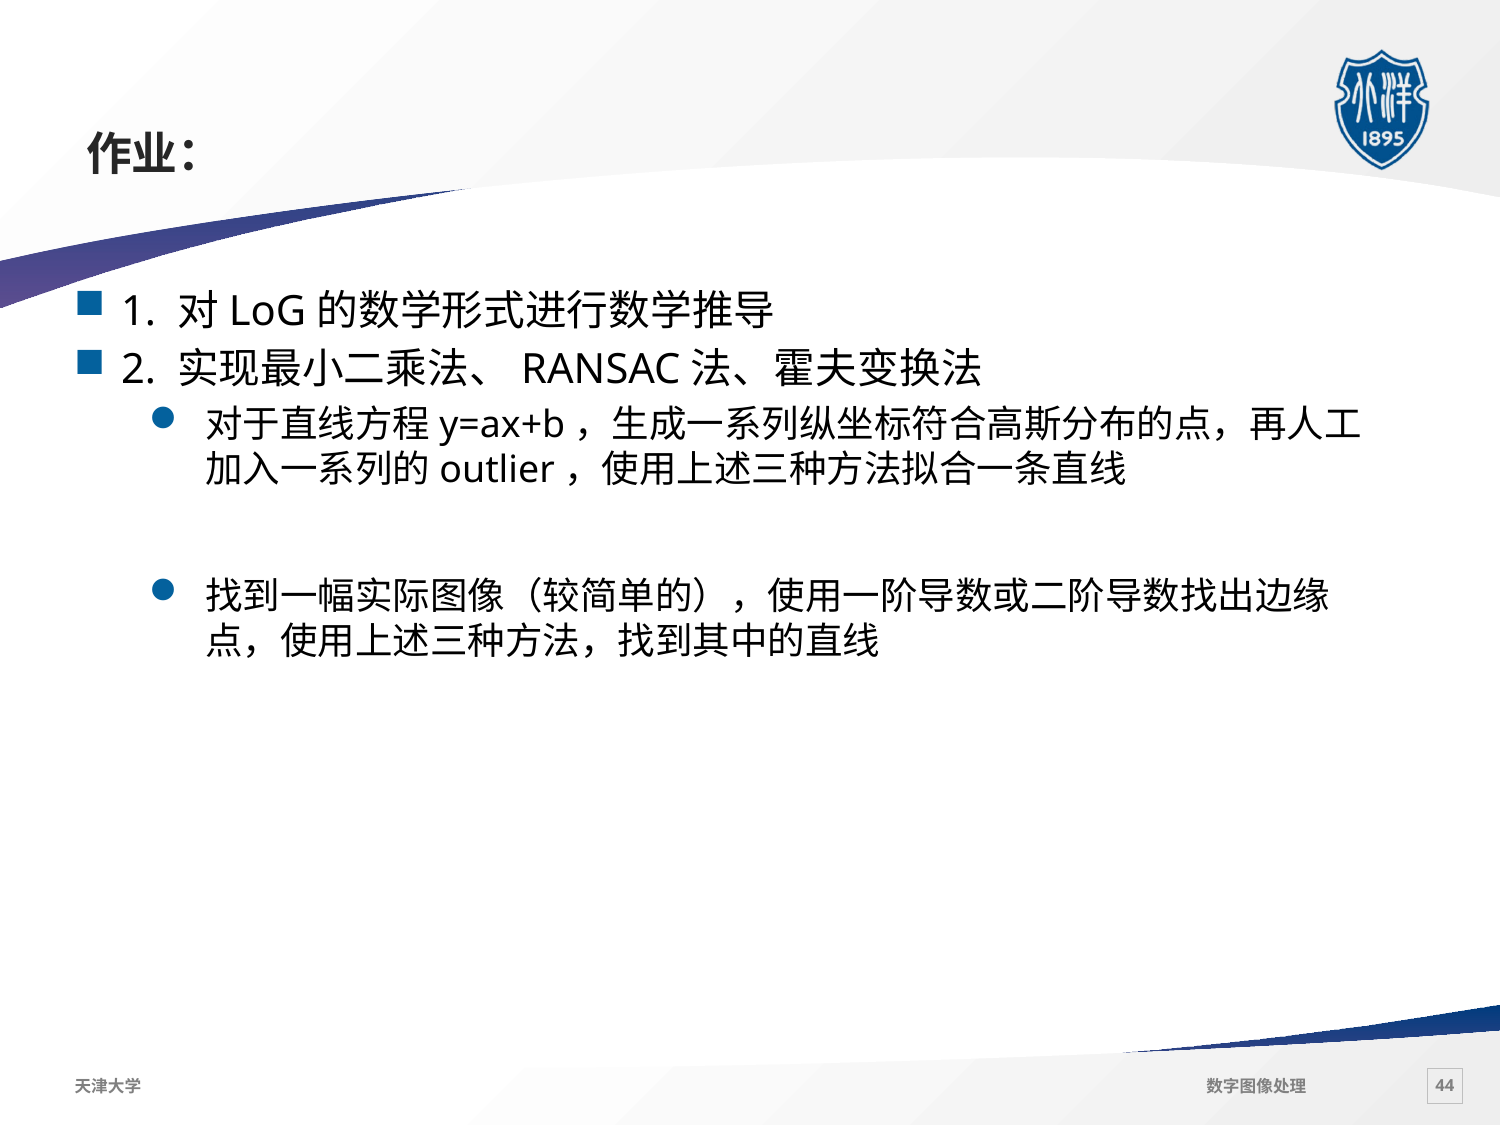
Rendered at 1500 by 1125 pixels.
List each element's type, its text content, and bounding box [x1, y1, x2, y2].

title 作业： [74, 112, 1425, 200]
picture [1321, 47, 1447, 172]
list 1. 对LoG的数学形式进行数学推导 2. 实现最小二乘法、RANSAC法、霍夫变换法 对于直线方程y=ax+b，生成一系列纵坐标符合高斯分布的点，再人工加入一系列的outlier，使用上述三种方法拟合一条直线 找到一幅实际图像（较简单的），使用一阶导数或二阶导数找出边缘点，使用上述三种方法，找到其中的直线 [59, 276, 1410, 1017]
